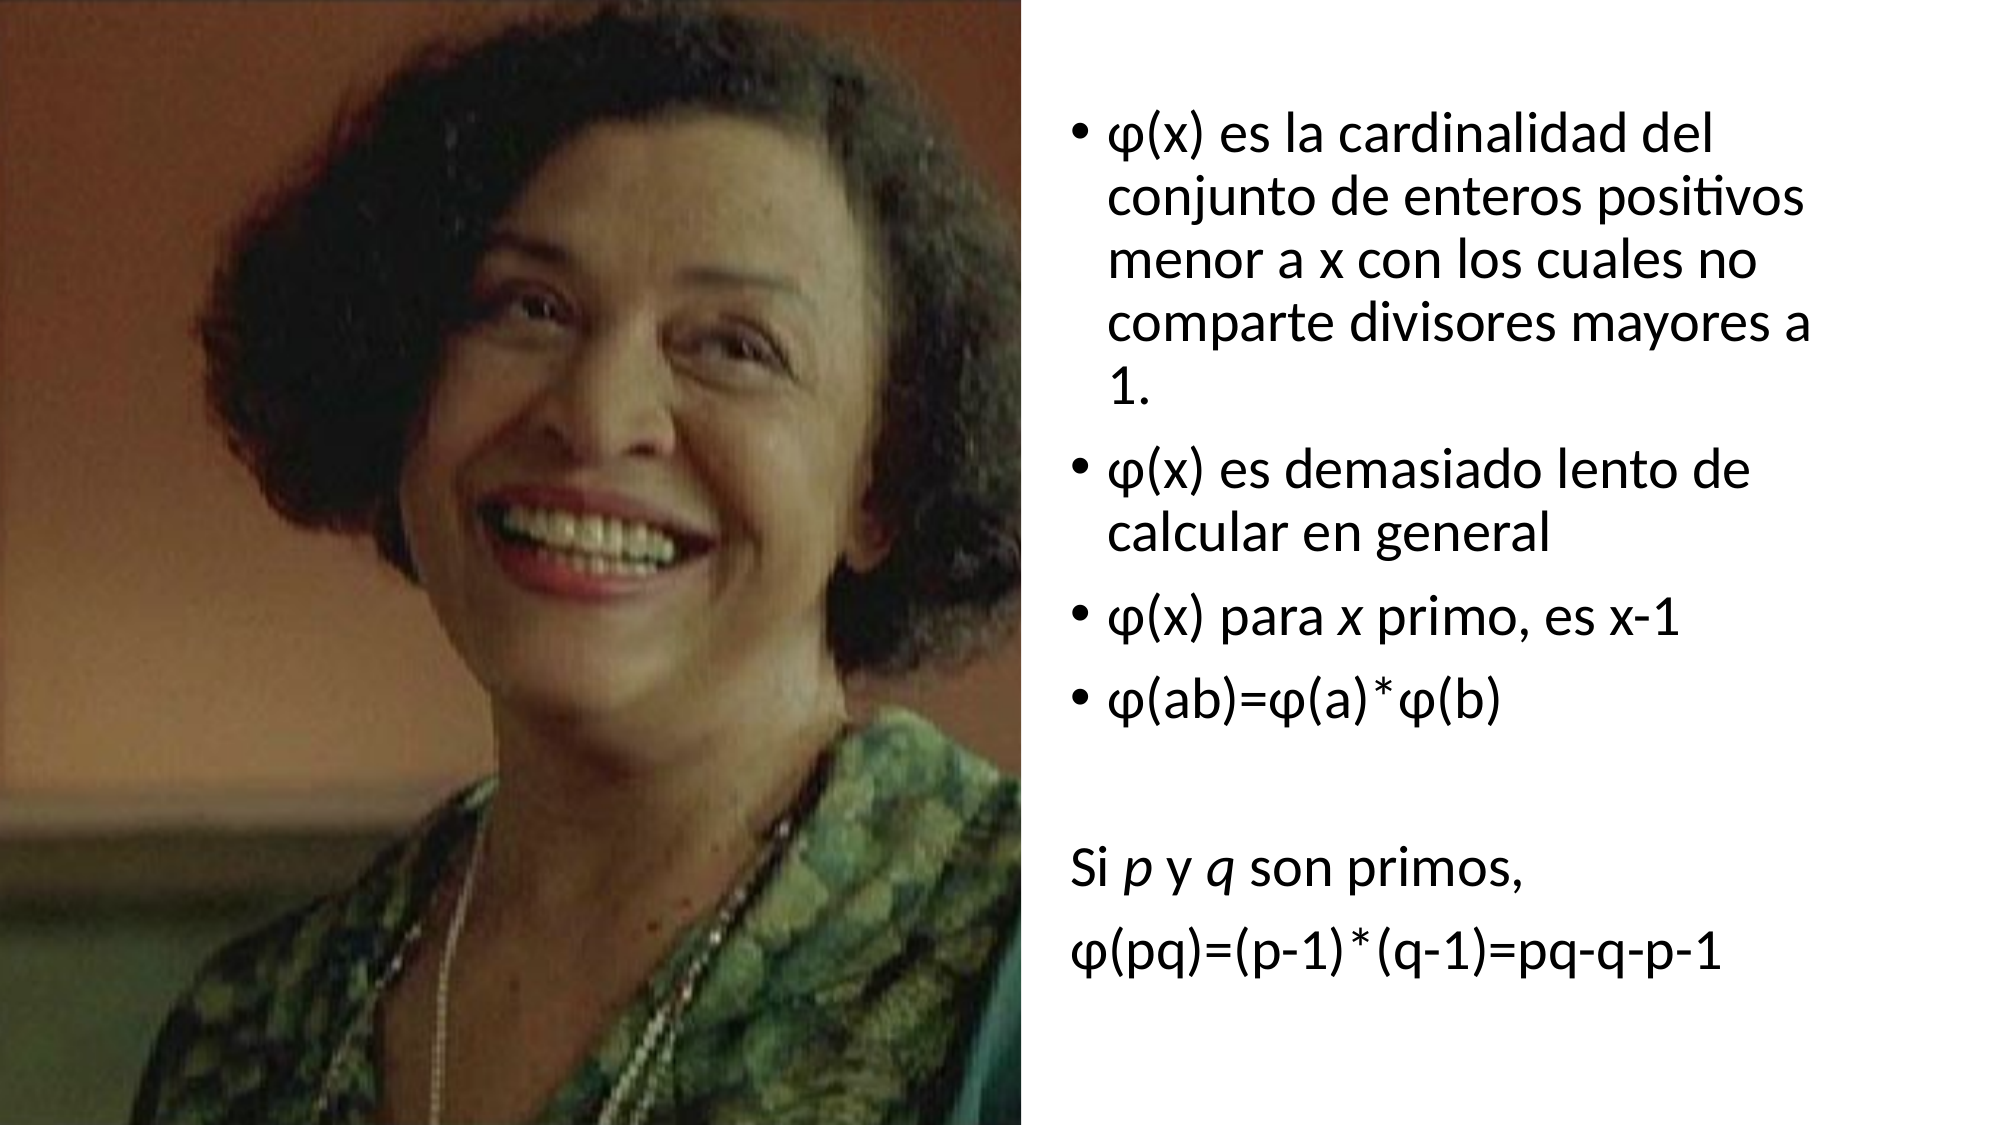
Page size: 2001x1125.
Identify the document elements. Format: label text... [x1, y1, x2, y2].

list ɸ(x) es la cardinalidad del conjunto de enteros positivos menor a x con los cuales no comparte divisores mayores a 1. ɸ(x) es demasiado lento de calcular en general ɸ(x) para x primo, es x-1 ɸ(ab)=ɸ(a)*ɸ(b) Si p y q son primos, ɸ(pq)=(p-1)*(q-1)=pq-q-p-1 [1055, 94, 1863, 1125]
picture [0, 0, 1022, 1125]
